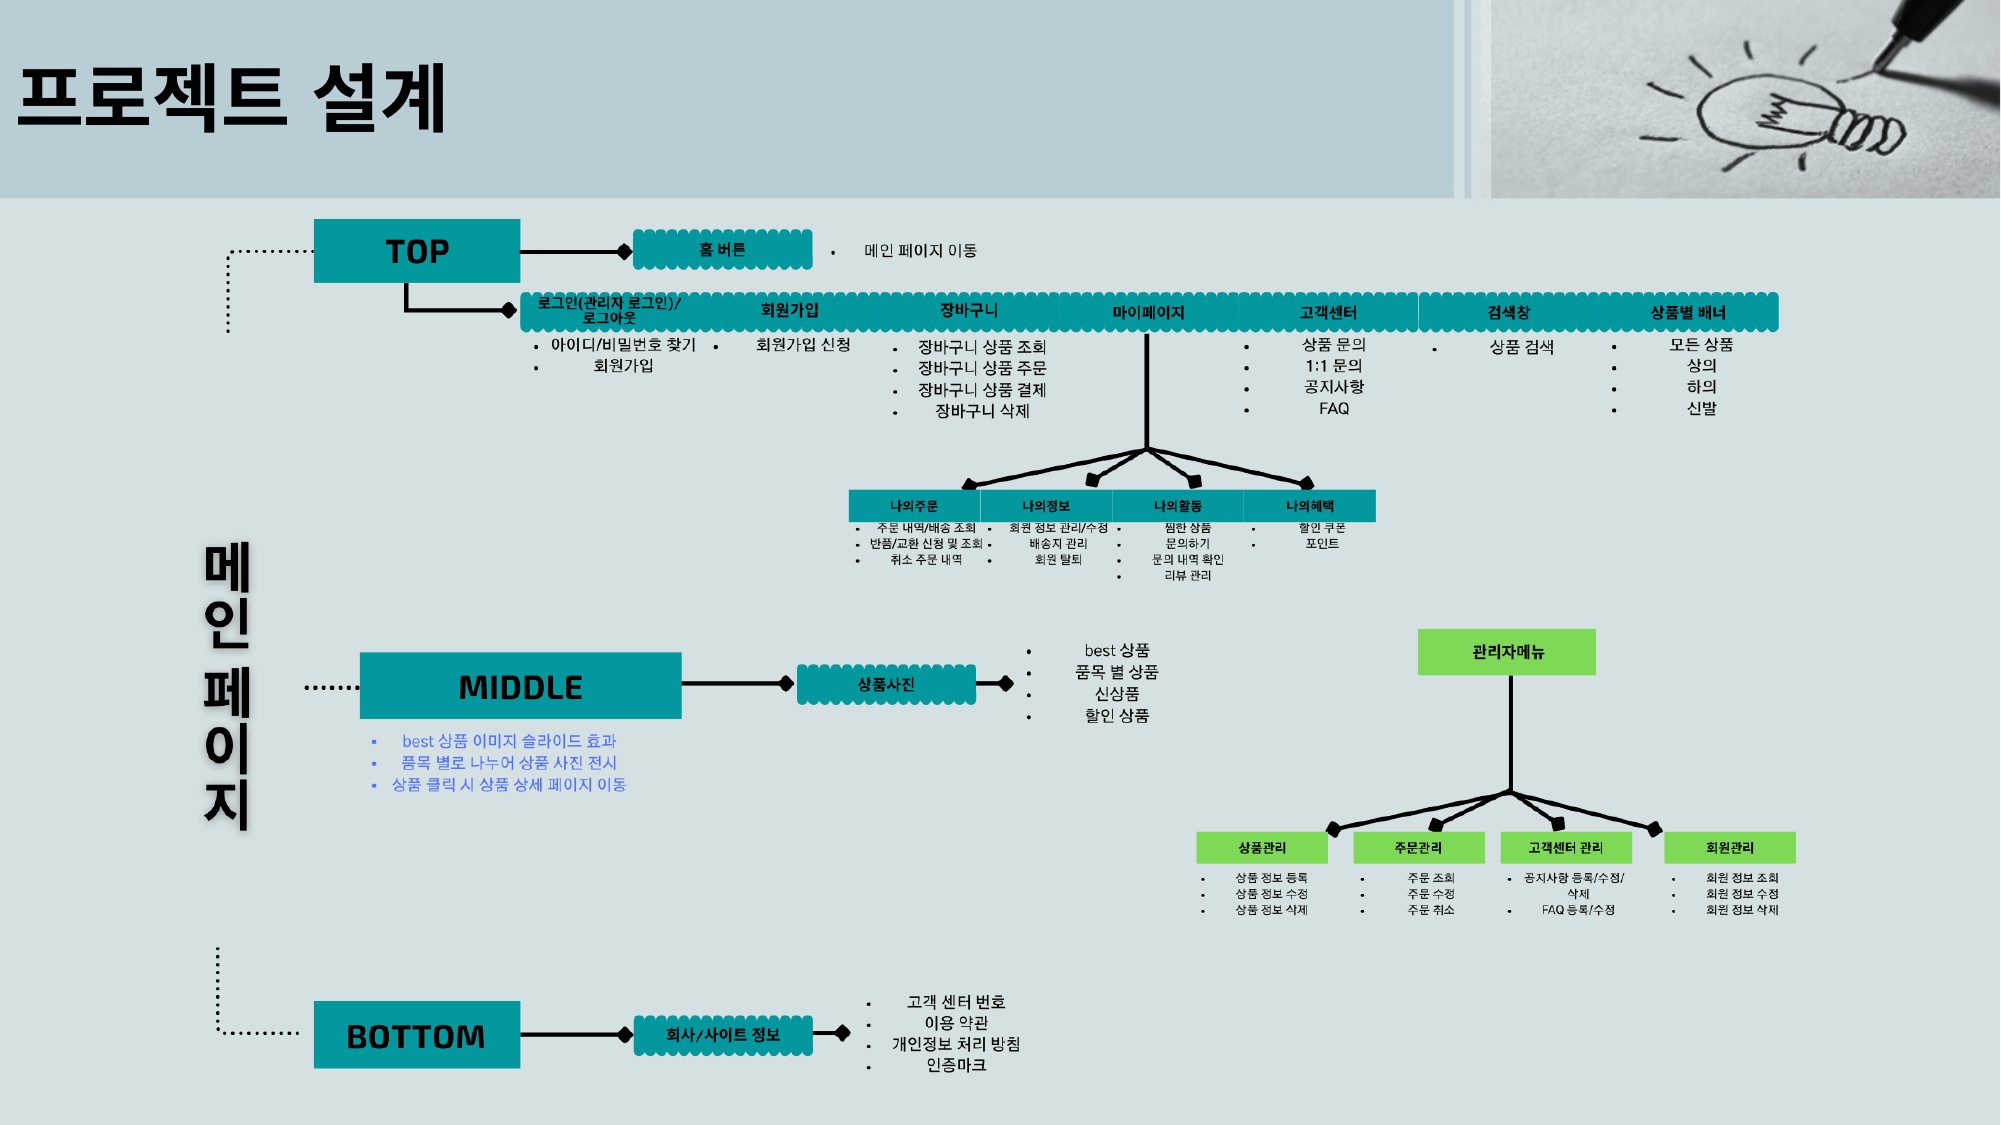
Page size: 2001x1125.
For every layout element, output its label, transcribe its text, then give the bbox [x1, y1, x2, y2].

picture [0, 0, 2001, 1125]
title 프로젝트 설계 [0, 0, 2000, 194]
